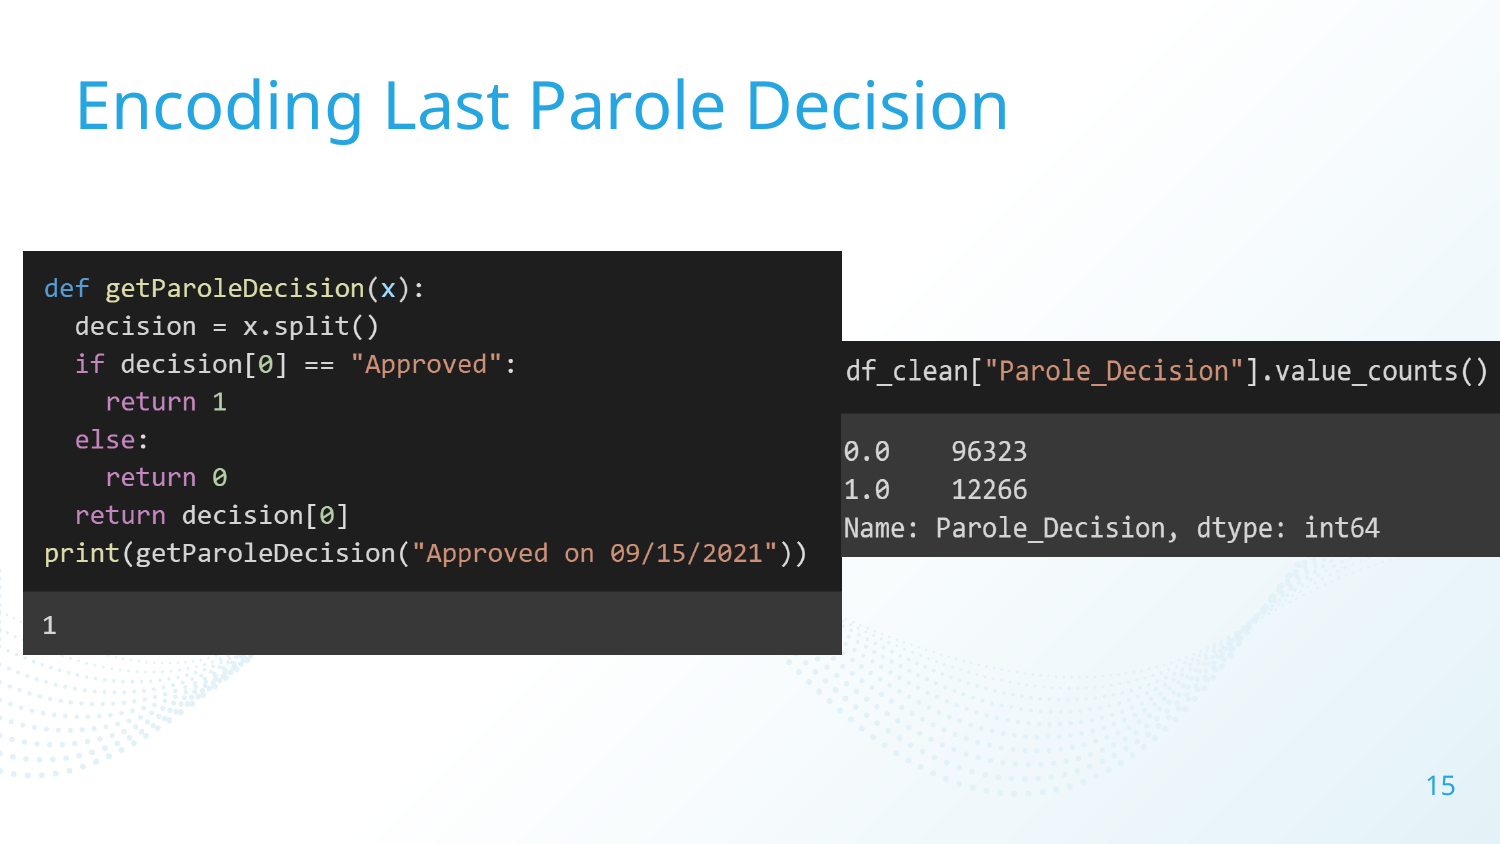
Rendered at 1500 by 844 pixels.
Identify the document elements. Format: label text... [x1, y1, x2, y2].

title Encoding Last Parole Decision [74, 79, 1234, 145]
slide_number ‹#› [1366, 754, 1457, 819]
picture [22, 251, 1500, 655]
